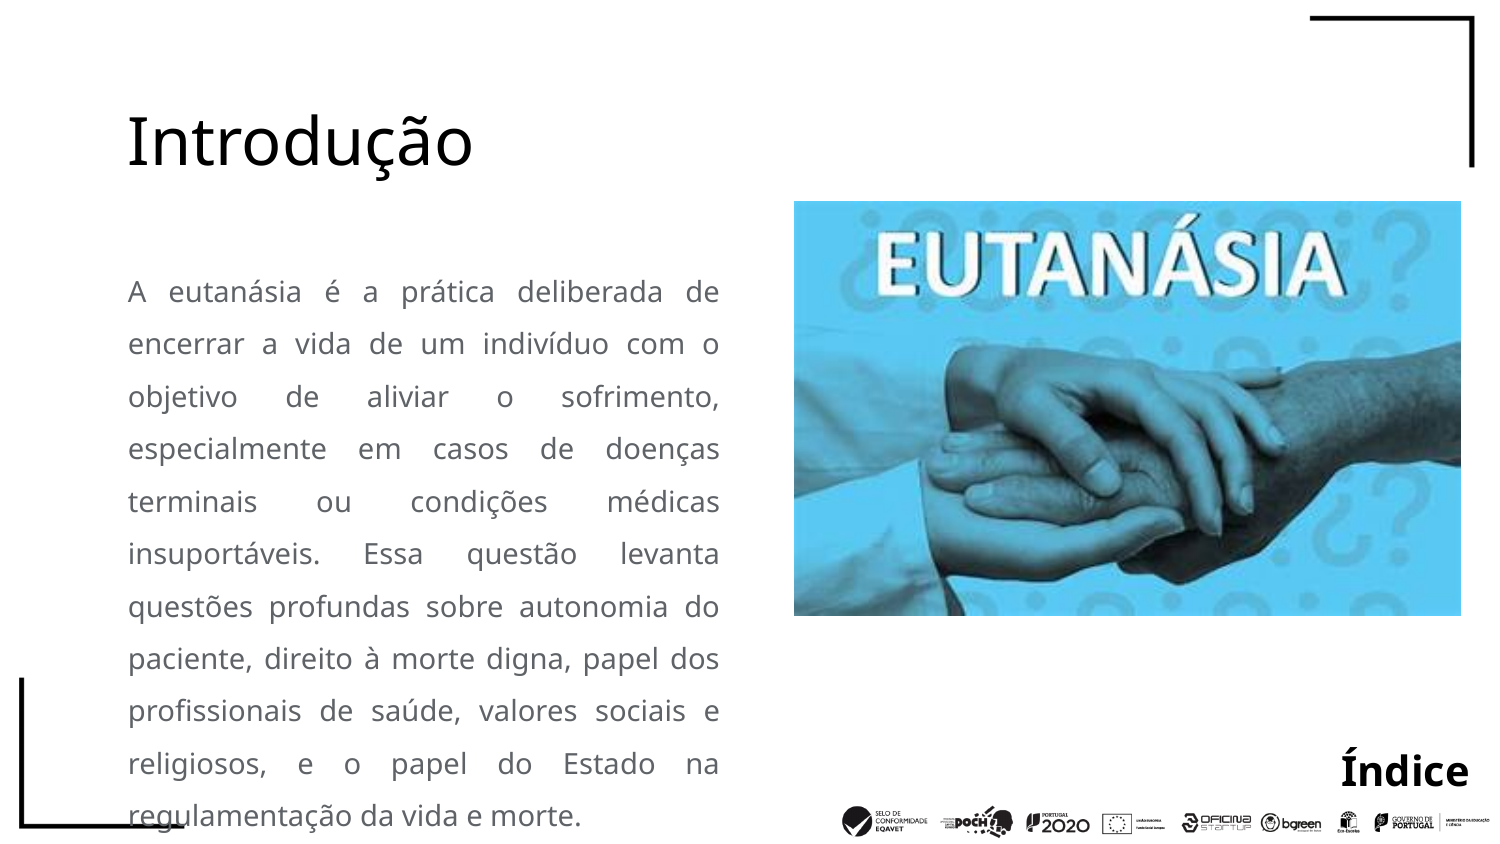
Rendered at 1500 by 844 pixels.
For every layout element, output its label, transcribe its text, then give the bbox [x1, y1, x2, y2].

picture [1308, 15, 1475, 168]
picture [814, 800, 1499, 843]
text_box Introdução [112, 91, 1132, 187]
text_box Índice [1301, 705, 1499, 800]
picture [794, 201, 1462, 616]
text_box A eutanásia é a prática deliberada de encerrar a vida de um indivíduo com o objetivo de aliviar o sofrimento, especialmente em casos de doenças terminais ou condições médicas insuportáveis. Essa questão levanta questões profundas sobre autonomia do paciente, direito à morte digna, papel dos profissionais de saúde, valores sociais e religiosos, e o papel do Estado na regulamentação da vida e morte. [112, 248, 736, 841]
picture [18, 677, 185, 830]
